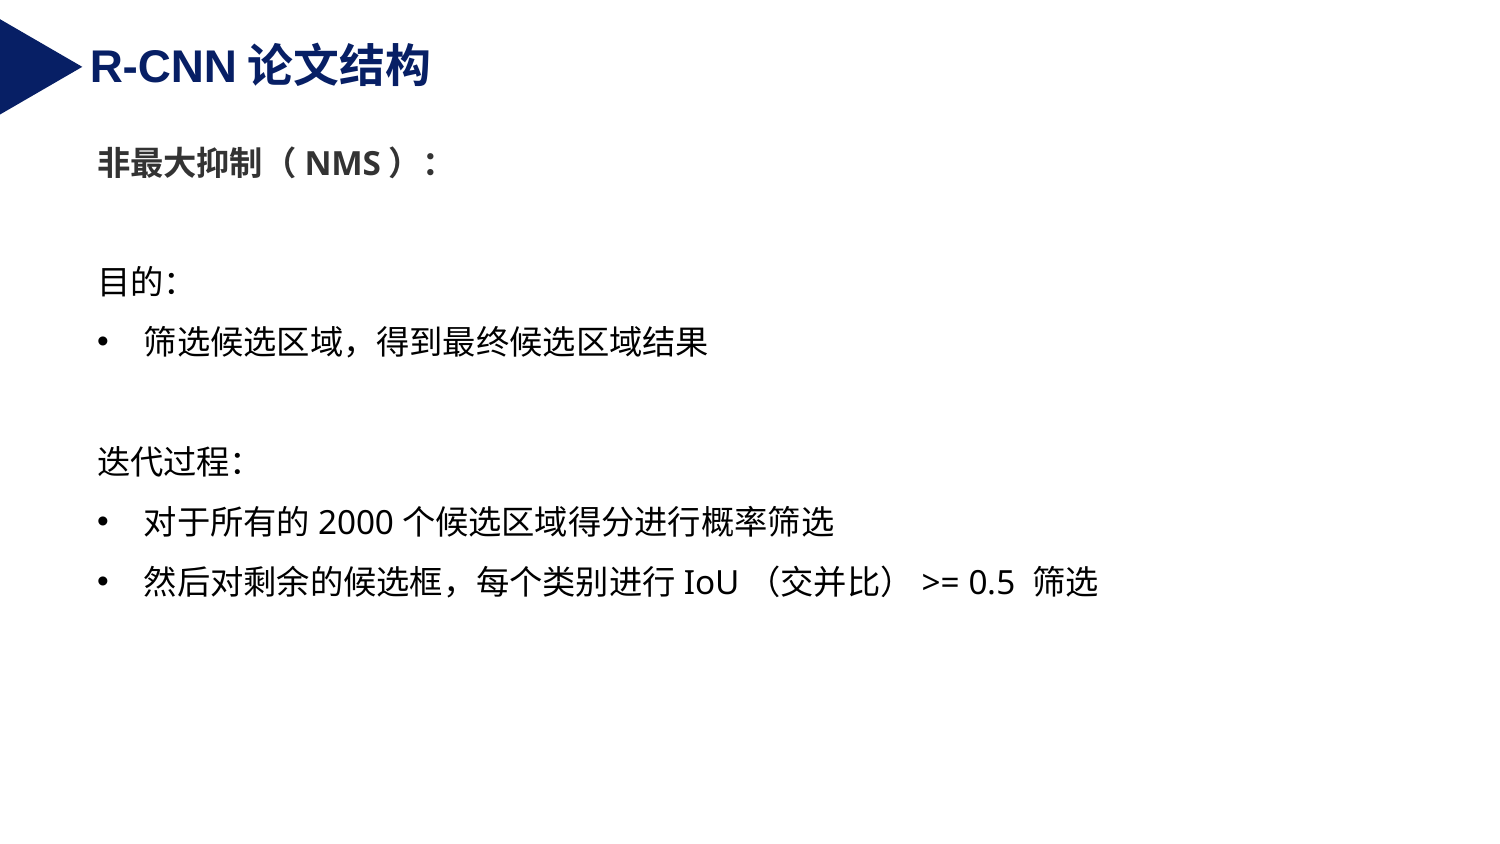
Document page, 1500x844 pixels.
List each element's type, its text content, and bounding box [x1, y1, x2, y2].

text_box R-CNN论文结构 [74, 29, 446, 100]
text_box [0, 19, 83, 115]
text_box 非最大抑制（NMS）： 目的： 筛选候选区域，得到最终候选区域结果 迭代过程： 对于所有的2000个候选区域得分进行概率筛选 然后对剩余的候选框，每个类别进行IoU（交并比）>= 0.5 筛选 [82, 114, 1381, 609]
